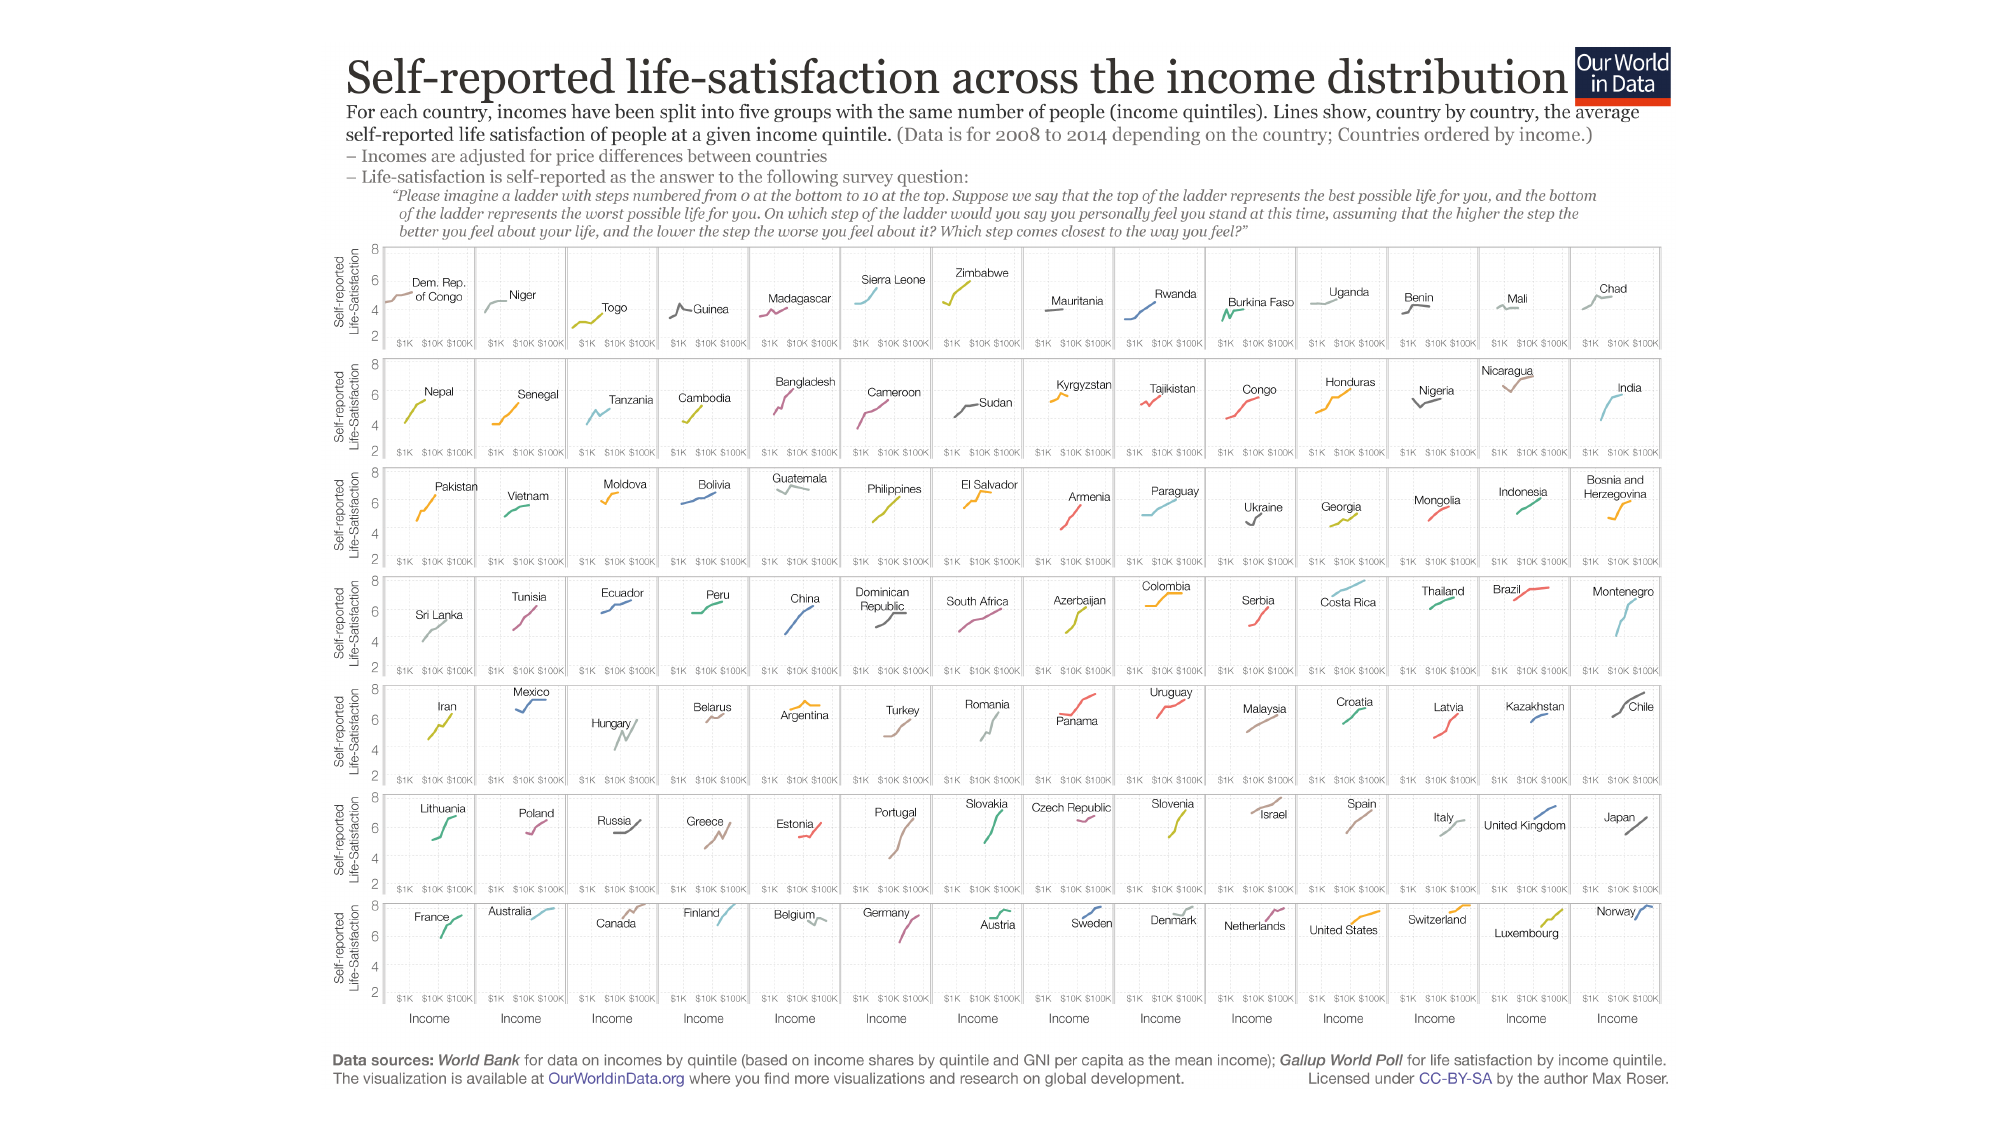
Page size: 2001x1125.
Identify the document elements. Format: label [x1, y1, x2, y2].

picture [321, 42, 1676, 1089]
